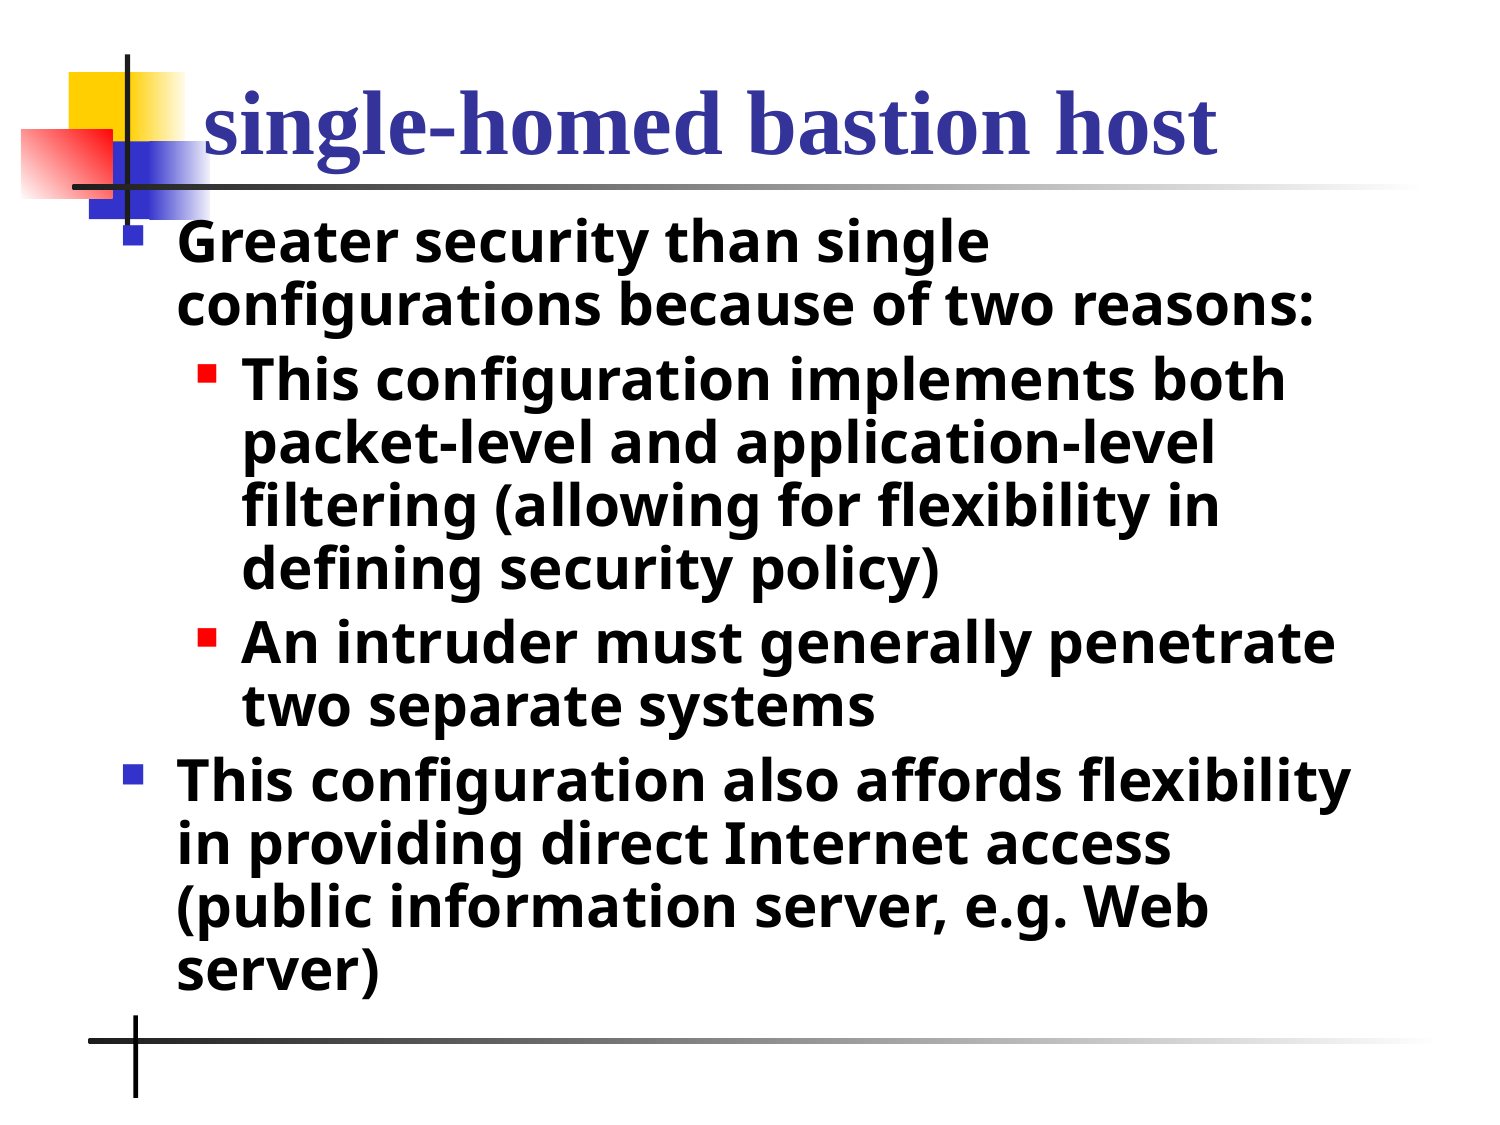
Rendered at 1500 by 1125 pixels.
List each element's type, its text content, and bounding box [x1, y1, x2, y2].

list Greater security than single configurations because of two reasons: This configuration implements both packet-level and application-level filtering (allowing for flexibility in defining security policy) An intruder must generally penetrate two separate systems This configuration also affords flexibility in providing direct Internet access (public information server, e.g. Web server) [104, 204, 1381, 881]
title single-homed bastion host [188, 23, 1468, 181]
